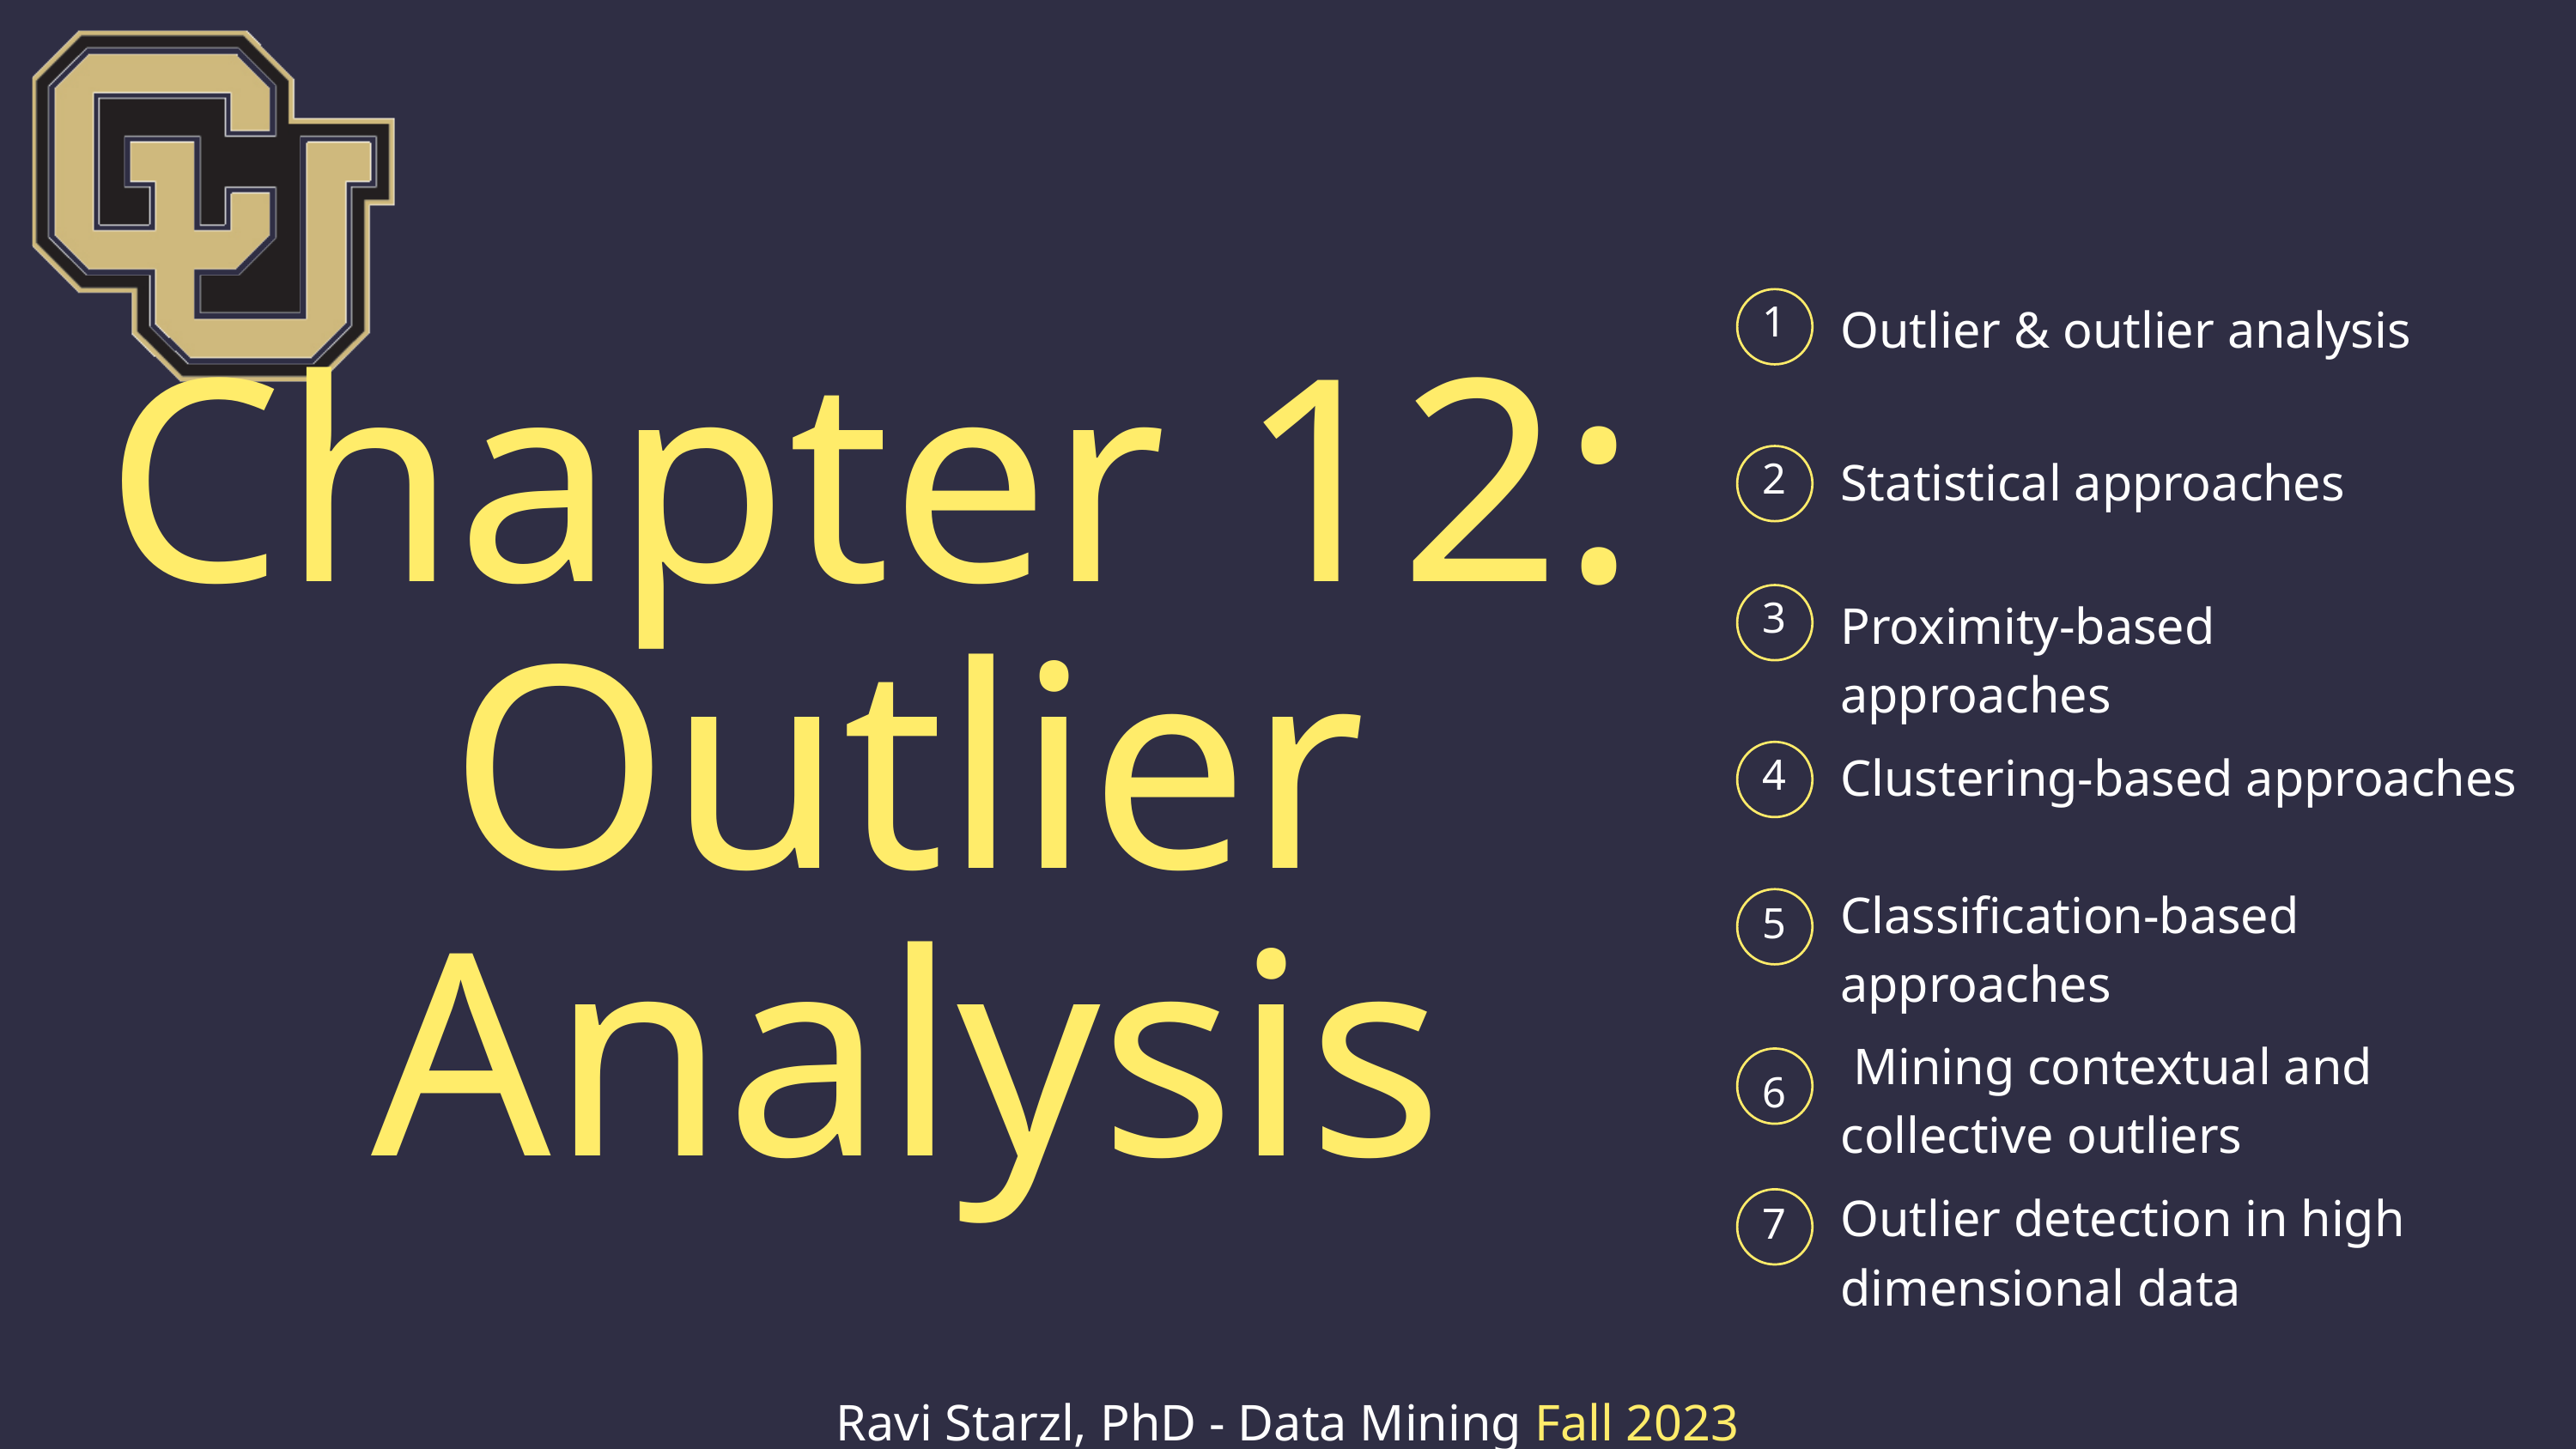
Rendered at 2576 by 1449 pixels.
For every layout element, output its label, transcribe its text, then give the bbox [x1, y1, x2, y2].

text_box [1735, 444, 1814, 523]
text_box Proximity-based approaches [1840, 584, 2432, 724]
text_box Chapter 12: Outlier Analysis [105, 349, 1711, 1449]
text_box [1735, 583, 1814, 662]
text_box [1735, 888, 1814, 966]
text_box Classification-based approaches [1840, 874, 2556, 1013]
text_box Mining contextual and collective outliers [1840, 1025, 2432, 1164]
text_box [1735, 740, 1814, 819]
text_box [1735, 1046, 1814, 1125]
text_box Outlier detection in high dimensional data [1840, 1177, 2432, 1316]
text_box Statistical approaches [1840, 441, 2432, 511]
text_box [32, 22, 419, 395]
text_box Clustering-based approaches [1840, 737, 2556, 807]
text_box Ravi Starzl, PhD - Data Mining Fall 2023 [816, 1381, 1760, 1449]
text_box Outlier & outlier analysis [1840, 288, 2432, 358]
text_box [1735, 288, 1814, 366]
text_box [1735, 1187, 1814, 1266]
